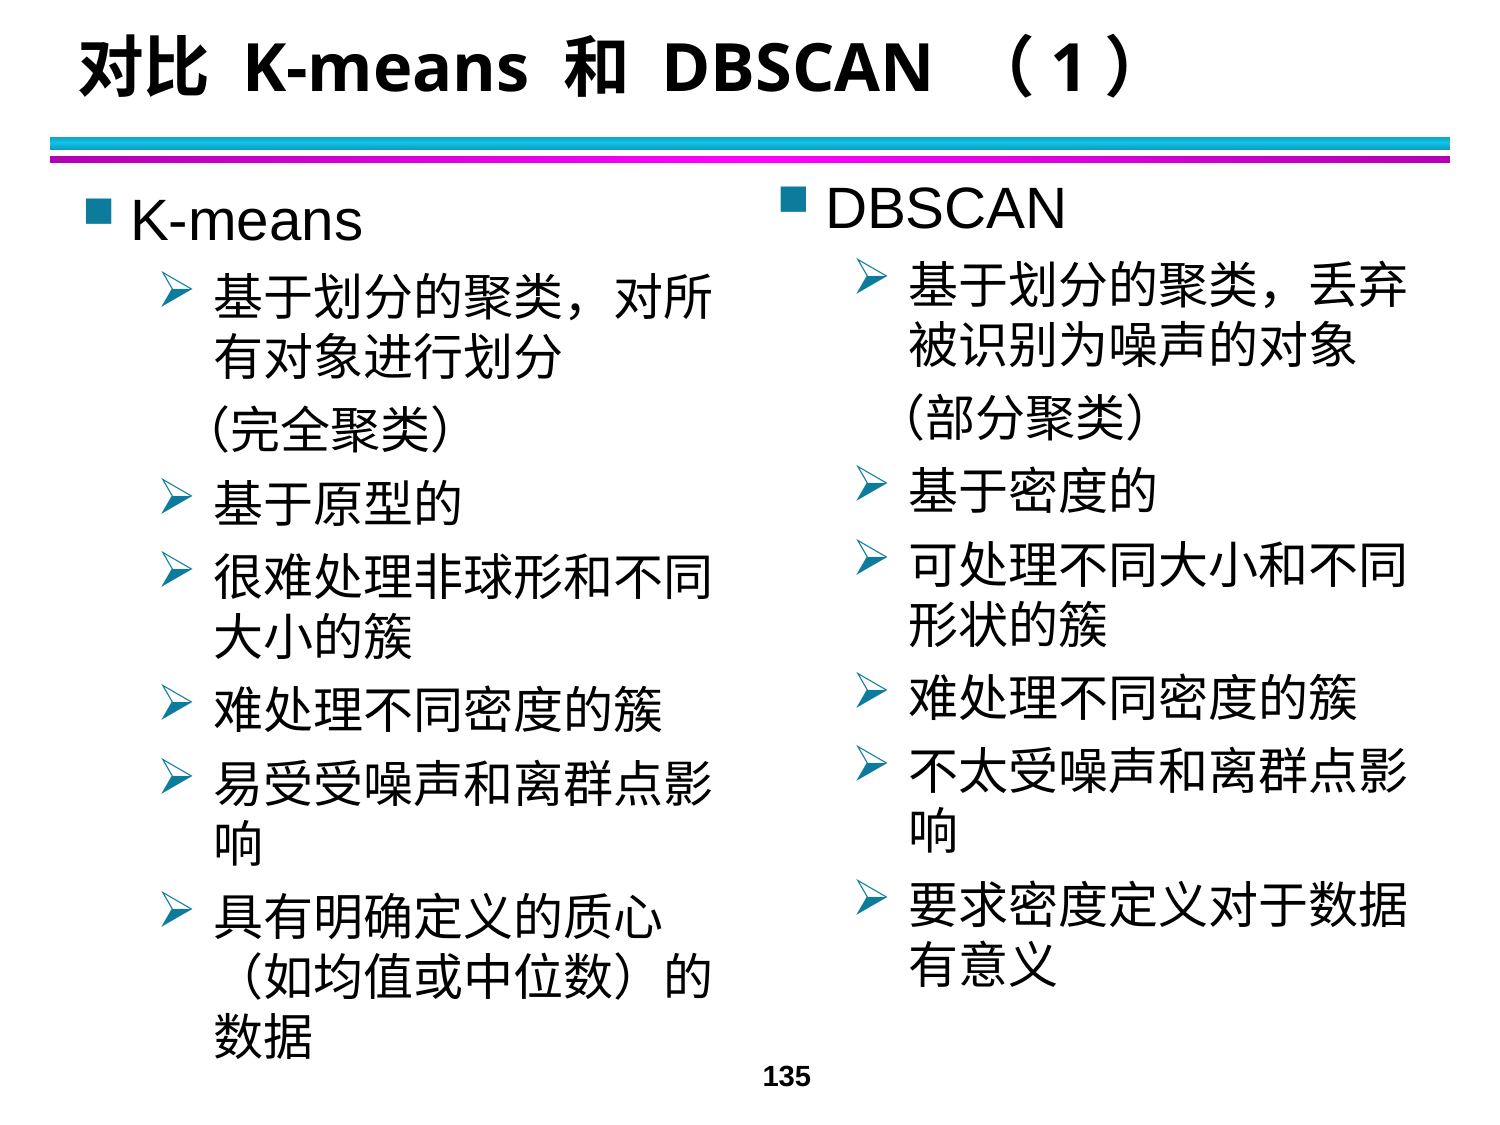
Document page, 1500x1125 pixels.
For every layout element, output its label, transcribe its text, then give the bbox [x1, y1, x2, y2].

list DBSCAN 基于划分的聚类，丢弃被识别为噪声的对象 （部分聚类） 基于密度的 可处理不同大小和不同形状的簇 难处理不同密度的簇 不太受噪声和离群点影响 要求密度定义对于数据有意义 [762, 162, 1432, 1038]
title 对比 K-means 和 DBSCAN （1） [62, 24, 1421, 113]
list K-means 基于划分的聚类，对所有对象进行划分 （完全聚类） 基于原型的 很难处理非球形和不同大小的簇 难处理不同密度的簇 易受受噪声和离群点影响 具有明确定义的质心（如均值或中位数）的数据 [67, 174, 738, 1038]
